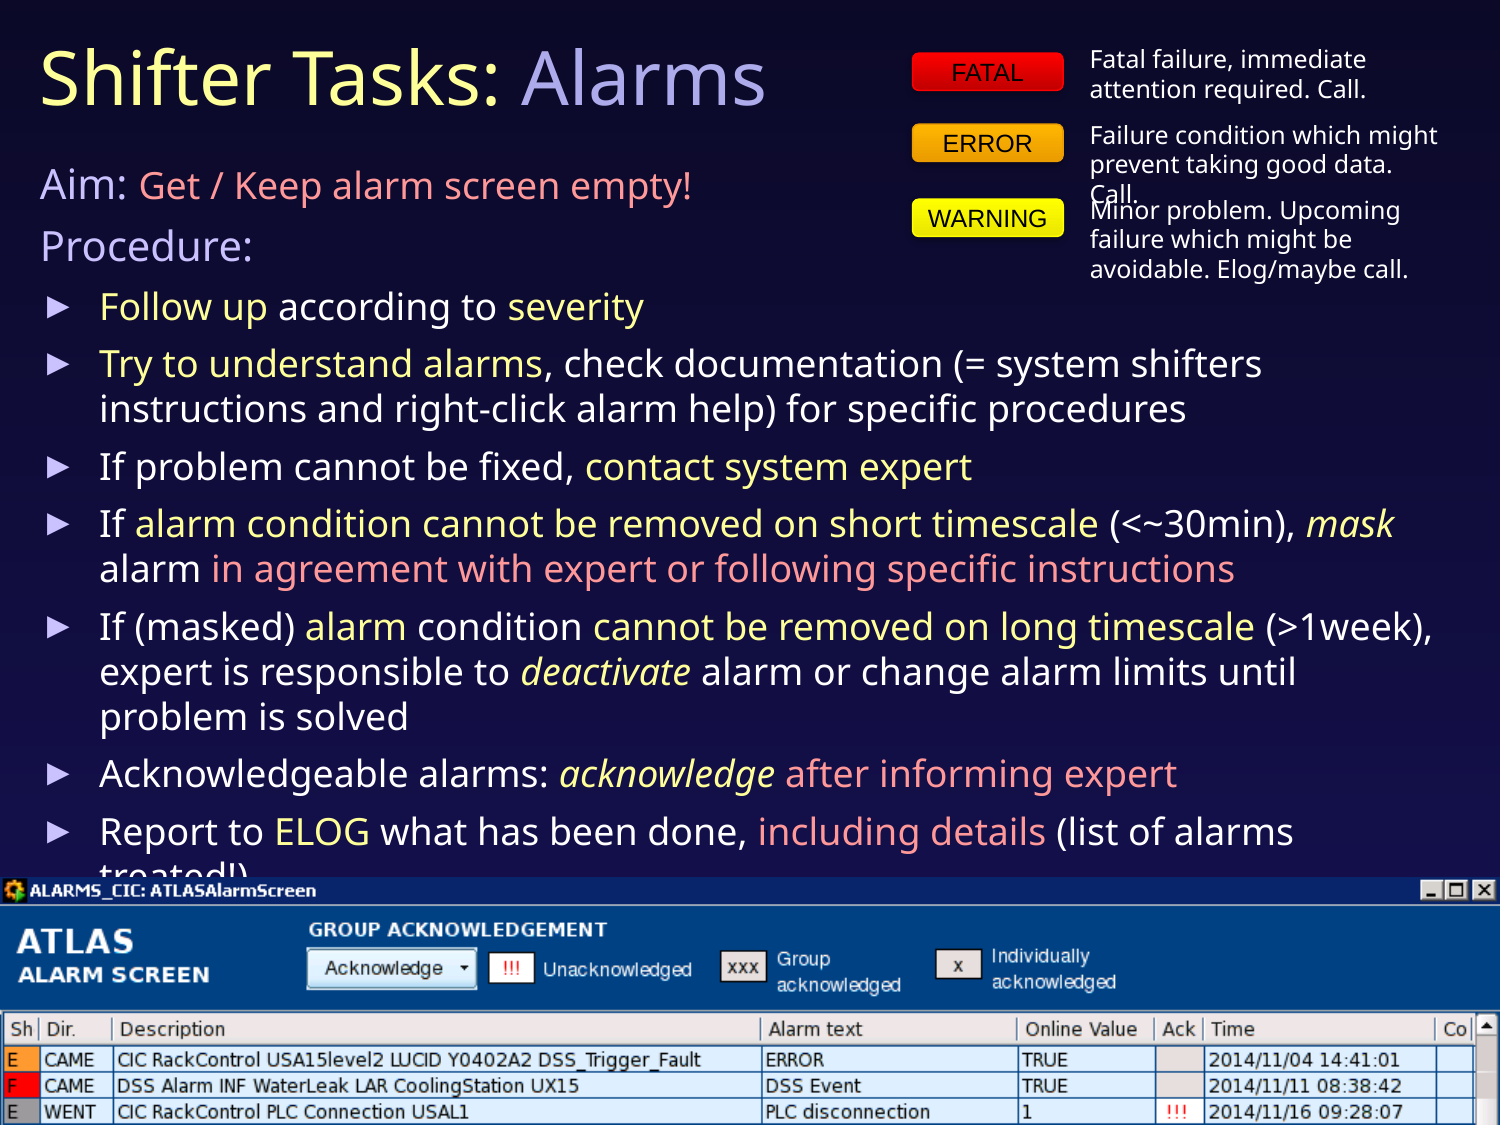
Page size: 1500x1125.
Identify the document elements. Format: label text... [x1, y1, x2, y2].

picture [0, 877, 1500, 1125]
text_box Shifter Tasks: Alarms [24, 0, 1225, 149]
text_box Aim: Get / Keep alarm screen empty! Procedure: Follow up according to severity Try to understand alarms, check documentation (= system shifters instructions and right-click alarm help) for specific procedures If problem cannot be fixed, contact system expert If alarm condition cannot be removed on short timescale (<~30min), mask alarm in agreement with expert or following specific instructions If (masked) alarm condition cannot be removed on long timescale (>1week), expert is responsible to deactivate alarm or change alarm limits until problem is solved Acknowledgeable alarms: acknowledge after informing expert Report to ELOG what has been done, including details (list of alarms treated!) [24, 149, 1450, 876]
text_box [912, 35, 1476, 293]
